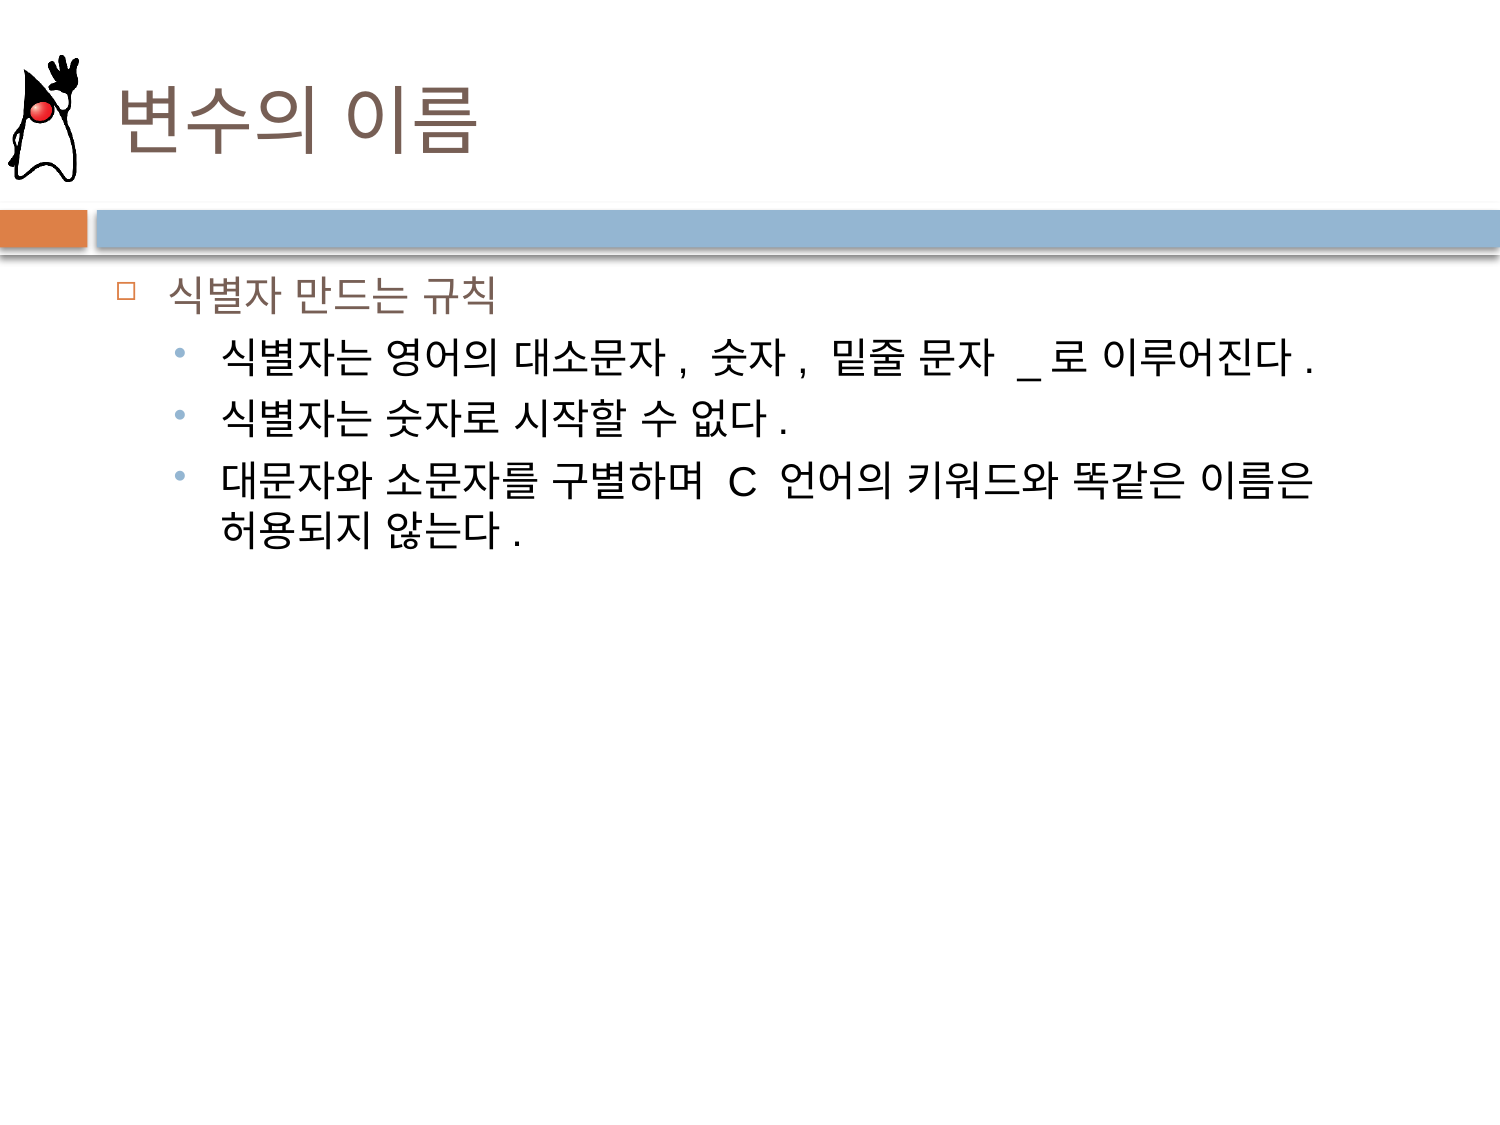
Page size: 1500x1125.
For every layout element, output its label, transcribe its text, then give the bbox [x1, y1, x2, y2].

list 식별자 만드는 규칙 식별자는 영어의 대소문자, 숫자, 밑줄 문자 _로 이루어진다. 식별자는 숫자로 시작할 수 없다. 대문자와 소문자를 구별하며 C 언어의 키워드와 똑같은 이름은 허용되지 않는다. [100, 497, 1438, 1000]
title 변수의 이름 [100, 37, 1438, 200]
picture [8, 55, 79, 182]
list 식별자 만드는 규칙 식별자는 영어의 대소문자, 숫자, 밑줄 문자 _로 이루어진다. 식별자는 숫자로 시작할 수 없다. 대문자와 소문자를 구별하며 C 언어의 키워드와 똑같은 이름은 허용되지 않는다. [100, 262, 1438, 496]
